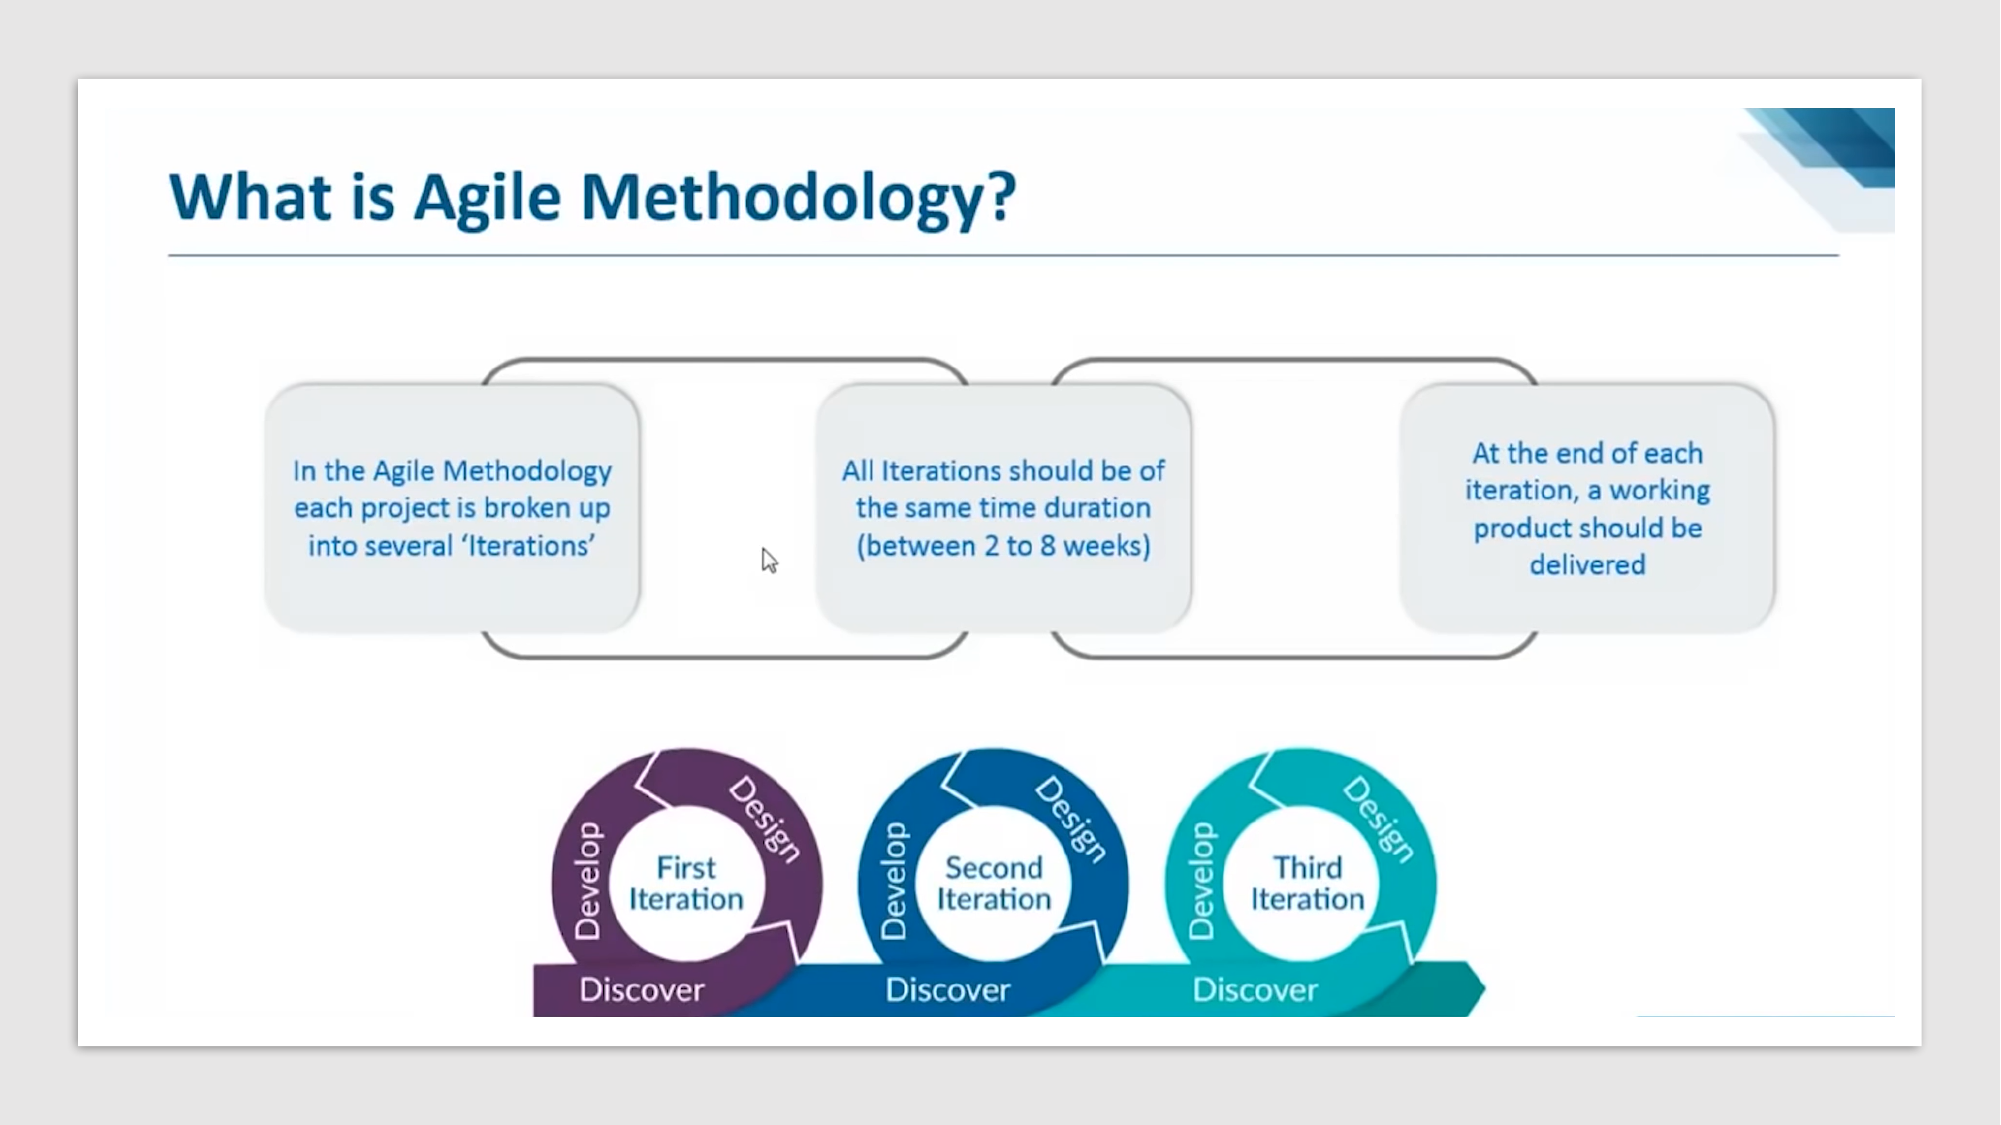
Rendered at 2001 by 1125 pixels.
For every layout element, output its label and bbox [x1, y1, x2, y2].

text_box [0, 0, 2000, 1125]
list [105, 108, 1895, 1017]
text_box [77, 78, 1923, 1047]
